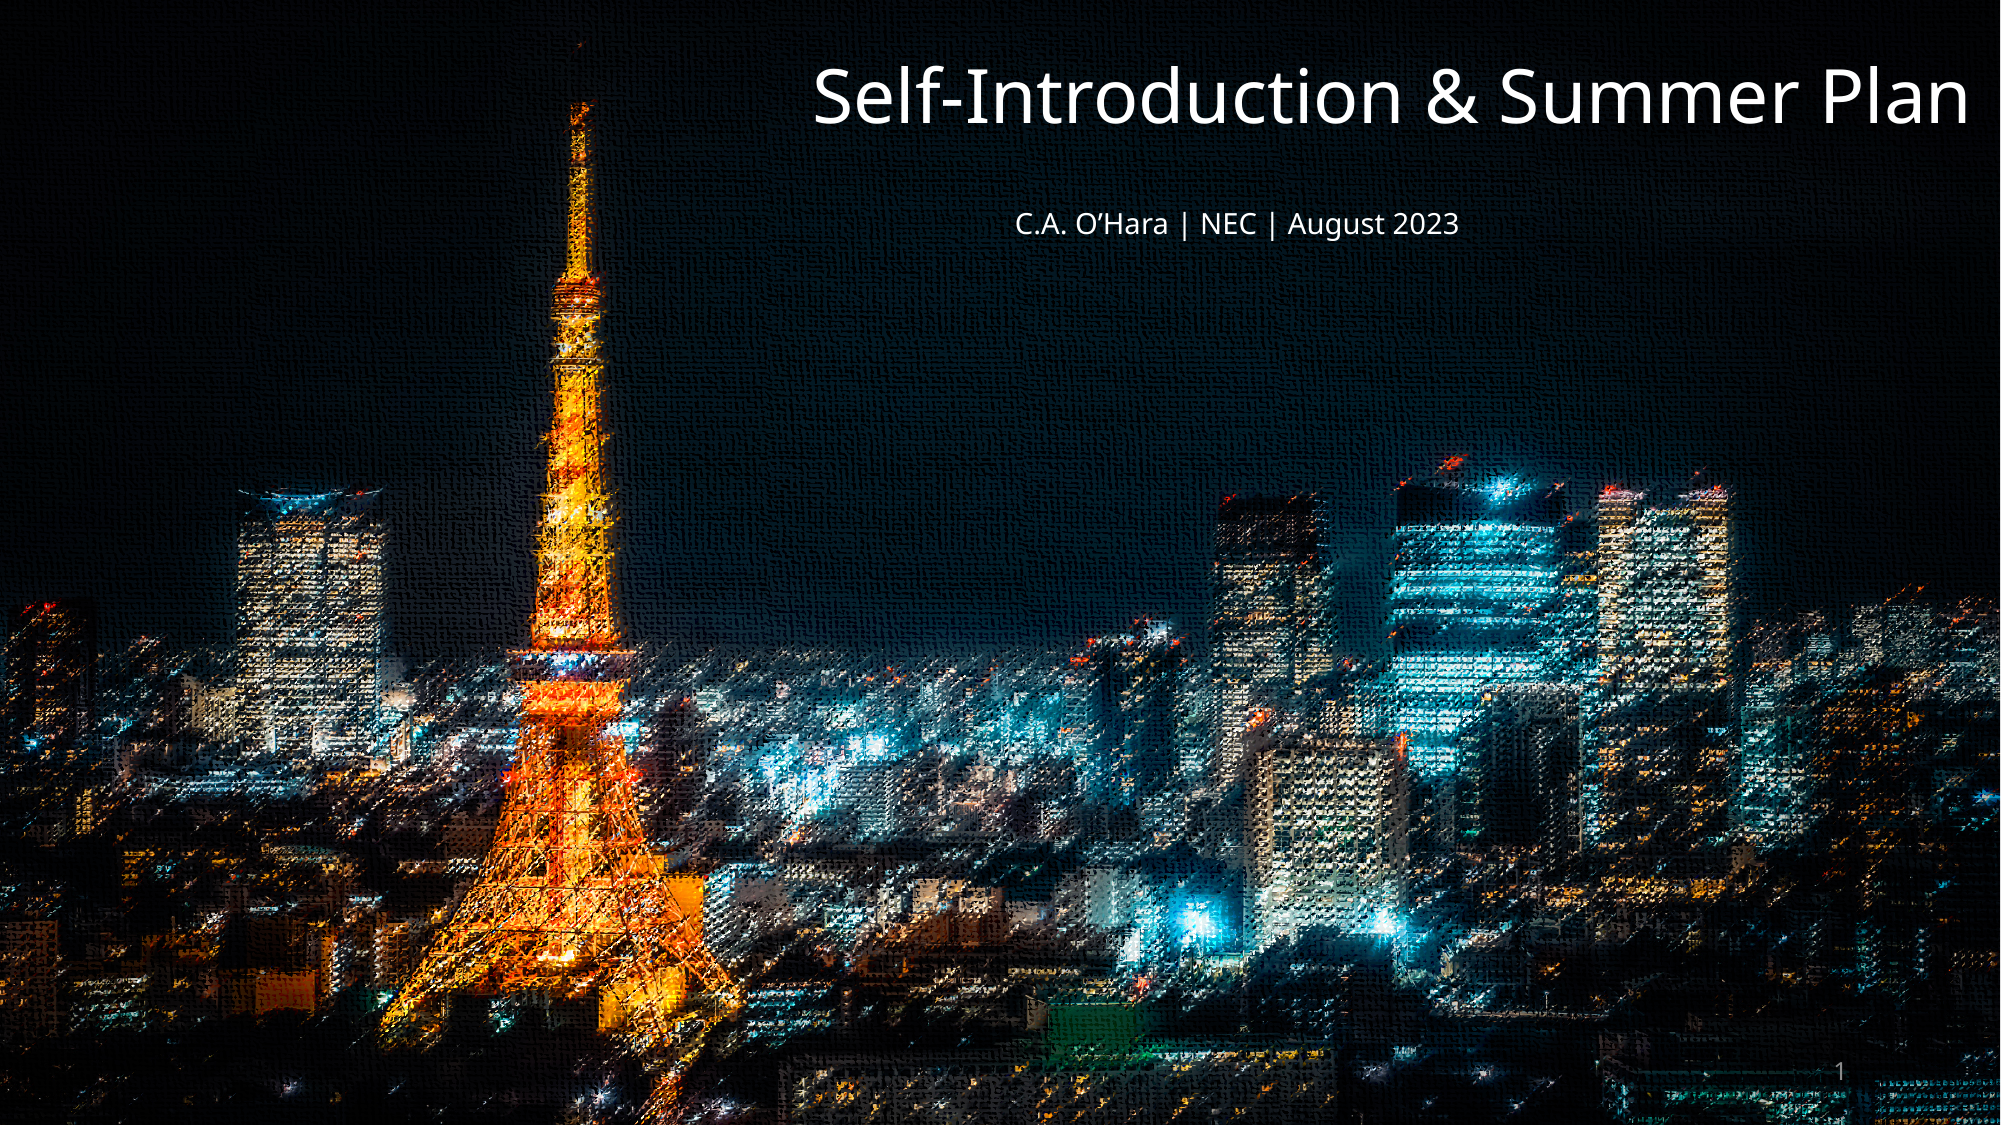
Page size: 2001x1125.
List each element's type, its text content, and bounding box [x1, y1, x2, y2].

picture [1981, 794, 1989, 800]
slide_number 1 [1412, 1042, 1863, 1103]
text_box Self-Introduction & Summer Plan [145, 8, 1989, 190]
text_box C.A. O’Hara | NEC | August 2023 [999, 201, 1656, 296]
picture [0, 0, 2001, 1125]
